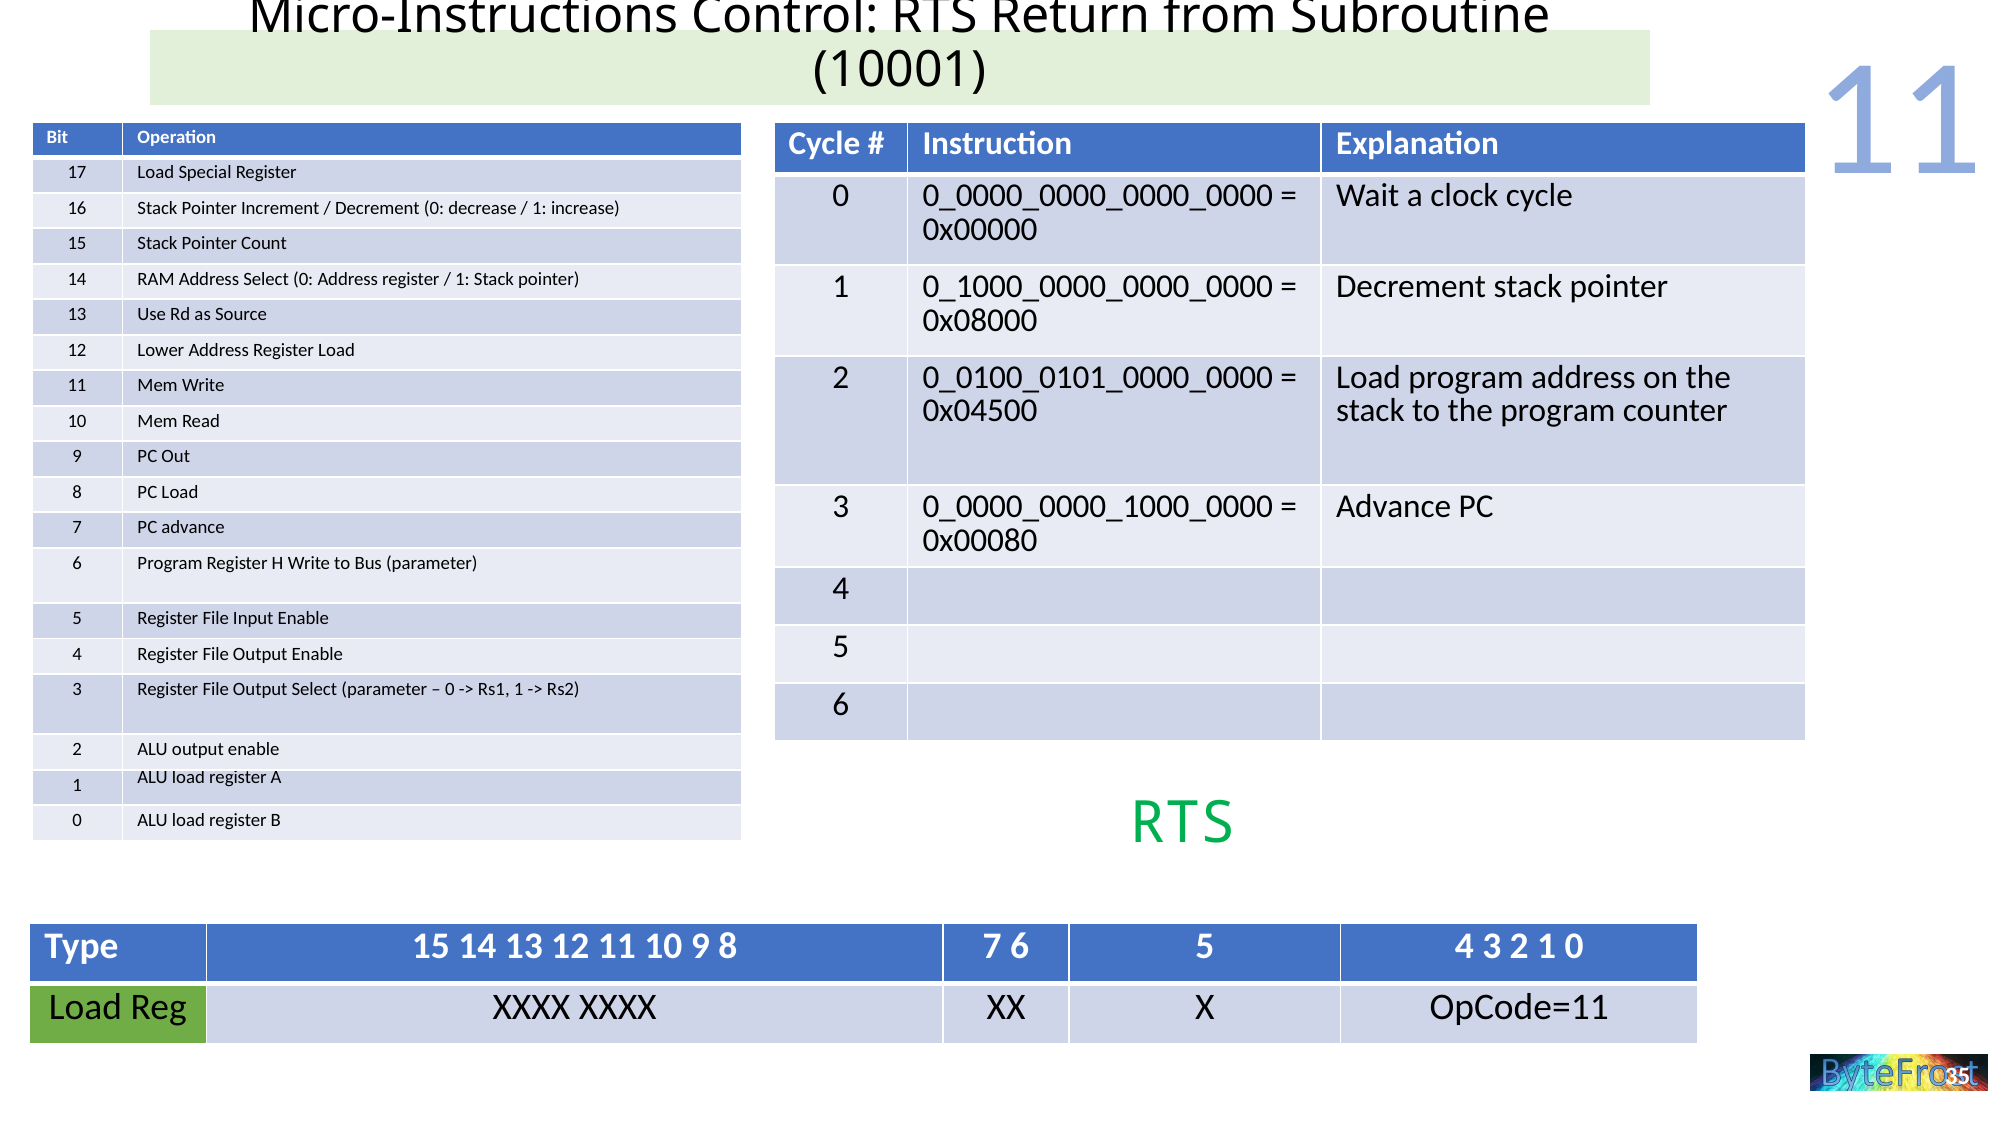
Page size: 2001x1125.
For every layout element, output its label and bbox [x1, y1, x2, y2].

table_cell [123, 336, 741, 369]
table_cell [775, 357, 907, 484]
table_cell [123, 675, 741, 733]
text_box [1799, 0, 1999, 215]
table_cell [775, 684, 907, 740]
table_cell [33, 229, 122, 263]
table_cell [33, 336, 122, 369]
table_header [944, 924, 1068, 981]
table_header [1322, 123, 1799, 172]
table_cell [30, 986, 206, 1043]
table_cell [908, 266, 1320, 355]
table_cell [1322, 486, 1805, 566]
table_cell [775, 568, 907, 624]
text_box [1080, 776, 1250, 862]
table_cell [123, 442, 741, 476]
table_cell [123, 771, 741, 804]
table_cell [33, 407, 122, 440]
table_cell [908, 357, 1320, 484]
table_cell [123, 229, 741, 263]
table_cell [33, 513, 122, 547]
table_cell [1322, 177, 1805, 264]
table_cell [1322, 266, 1805, 355]
table_cell [123, 604, 741, 638]
table_cell [123, 194, 741, 227]
table_cell [908, 626, 1320, 682]
table_cell [123, 806, 741, 840]
title [150, 29, 1650, 105]
picture [1810, 1054, 1988, 1091]
table_cell [123, 407, 741, 440]
table_cell [33, 806, 122, 840]
table_cell [123, 371, 741, 405]
table_cell [775, 266, 907, 355]
table_cell [33, 300, 122, 334]
table_cell [33, 160, 122, 192]
table_cell [123, 478, 741, 511]
table_cell [1322, 357, 1805, 484]
table_cell [944, 986, 1068, 1043]
table_cell [33, 639, 122, 673]
table_cell [123, 265, 741, 298]
table_cell [123, 735, 741, 769]
table_cell [1322, 626, 1805, 682]
table_header [123, 123, 741, 155]
table_cell [123, 300, 741, 334]
table_cell [775, 177, 907, 264]
table_cell [33, 735, 122, 769]
table_cell [908, 568, 1320, 624]
table_cell [775, 626, 907, 682]
table_cell [33, 265, 122, 298]
table_cell [33, 771, 122, 804]
table_cell [33, 478, 122, 511]
table_cell [123, 549, 741, 602]
table_header [207, 924, 942, 981]
table_cell [123, 513, 741, 547]
table_cell [33, 442, 122, 476]
table_cell [908, 486, 1320, 566]
table_cell [1070, 986, 1340, 1043]
table_header [33, 123, 122, 155]
table_header [775, 123, 907, 172]
table_cell [123, 639, 741, 673]
table_cell [207, 986, 942, 1043]
table_cell [775, 486, 907, 566]
table_header [908, 123, 1320, 172]
table_header [30, 924, 206, 981]
table_header [1341, 924, 1697, 981]
table_header [1070, 924, 1340, 981]
table_cell [1341, 986, 1697, 1043]
table_cell [33, 194, 122, 227]
table_cell [1322, 684, 1805, 740]
table_cell [123, 160, 741, 192]
table_cell [33, 549, 122, 602]
table_cell [908, 177, 1320, 264]
text_box [1535, 1044, 1986, 1105]
table_cell [908, 684, 1320, 740]
table_cell [33, 604, 122, 638]
table_cell [1322, 568, 1805, 624]
table_cell [33, 371, 122, 405]
table_cell [33, 675, 122, 733]
